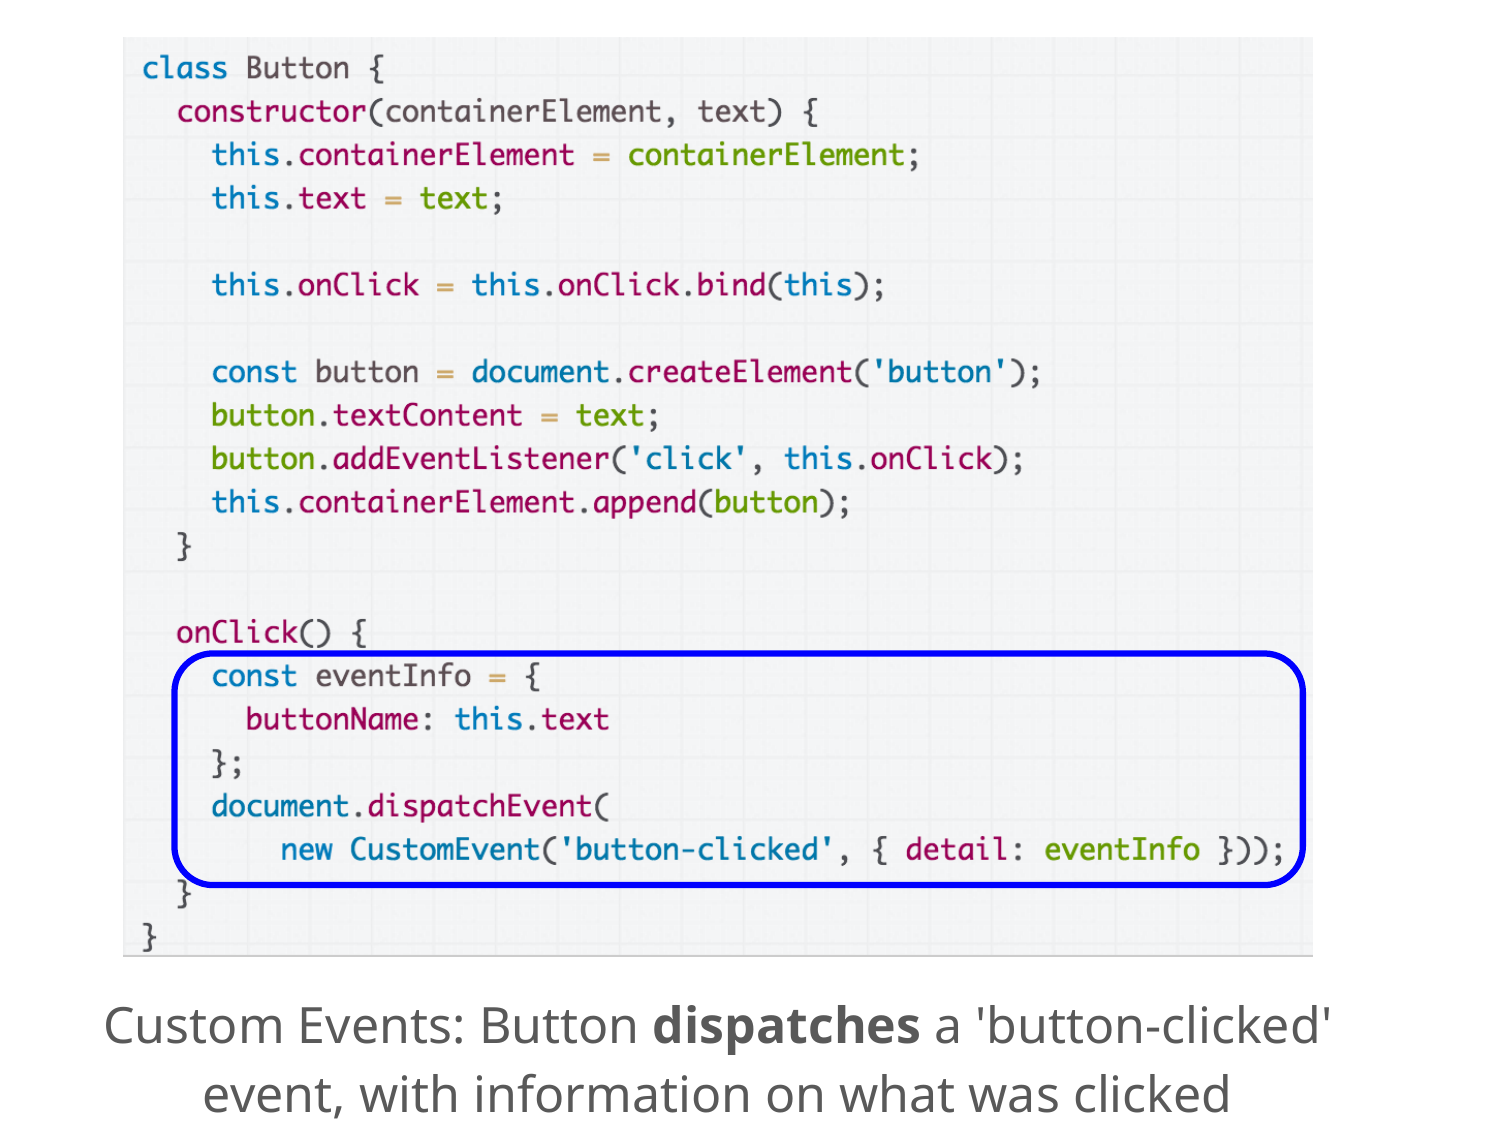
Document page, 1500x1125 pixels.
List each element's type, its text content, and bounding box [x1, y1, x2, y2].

picture [122, 37, 1314, 957]
text_box Custom Events: Button dispatches a 'button-clicked' event, with information on what was clicked [17, 969, 1419, 1088]
